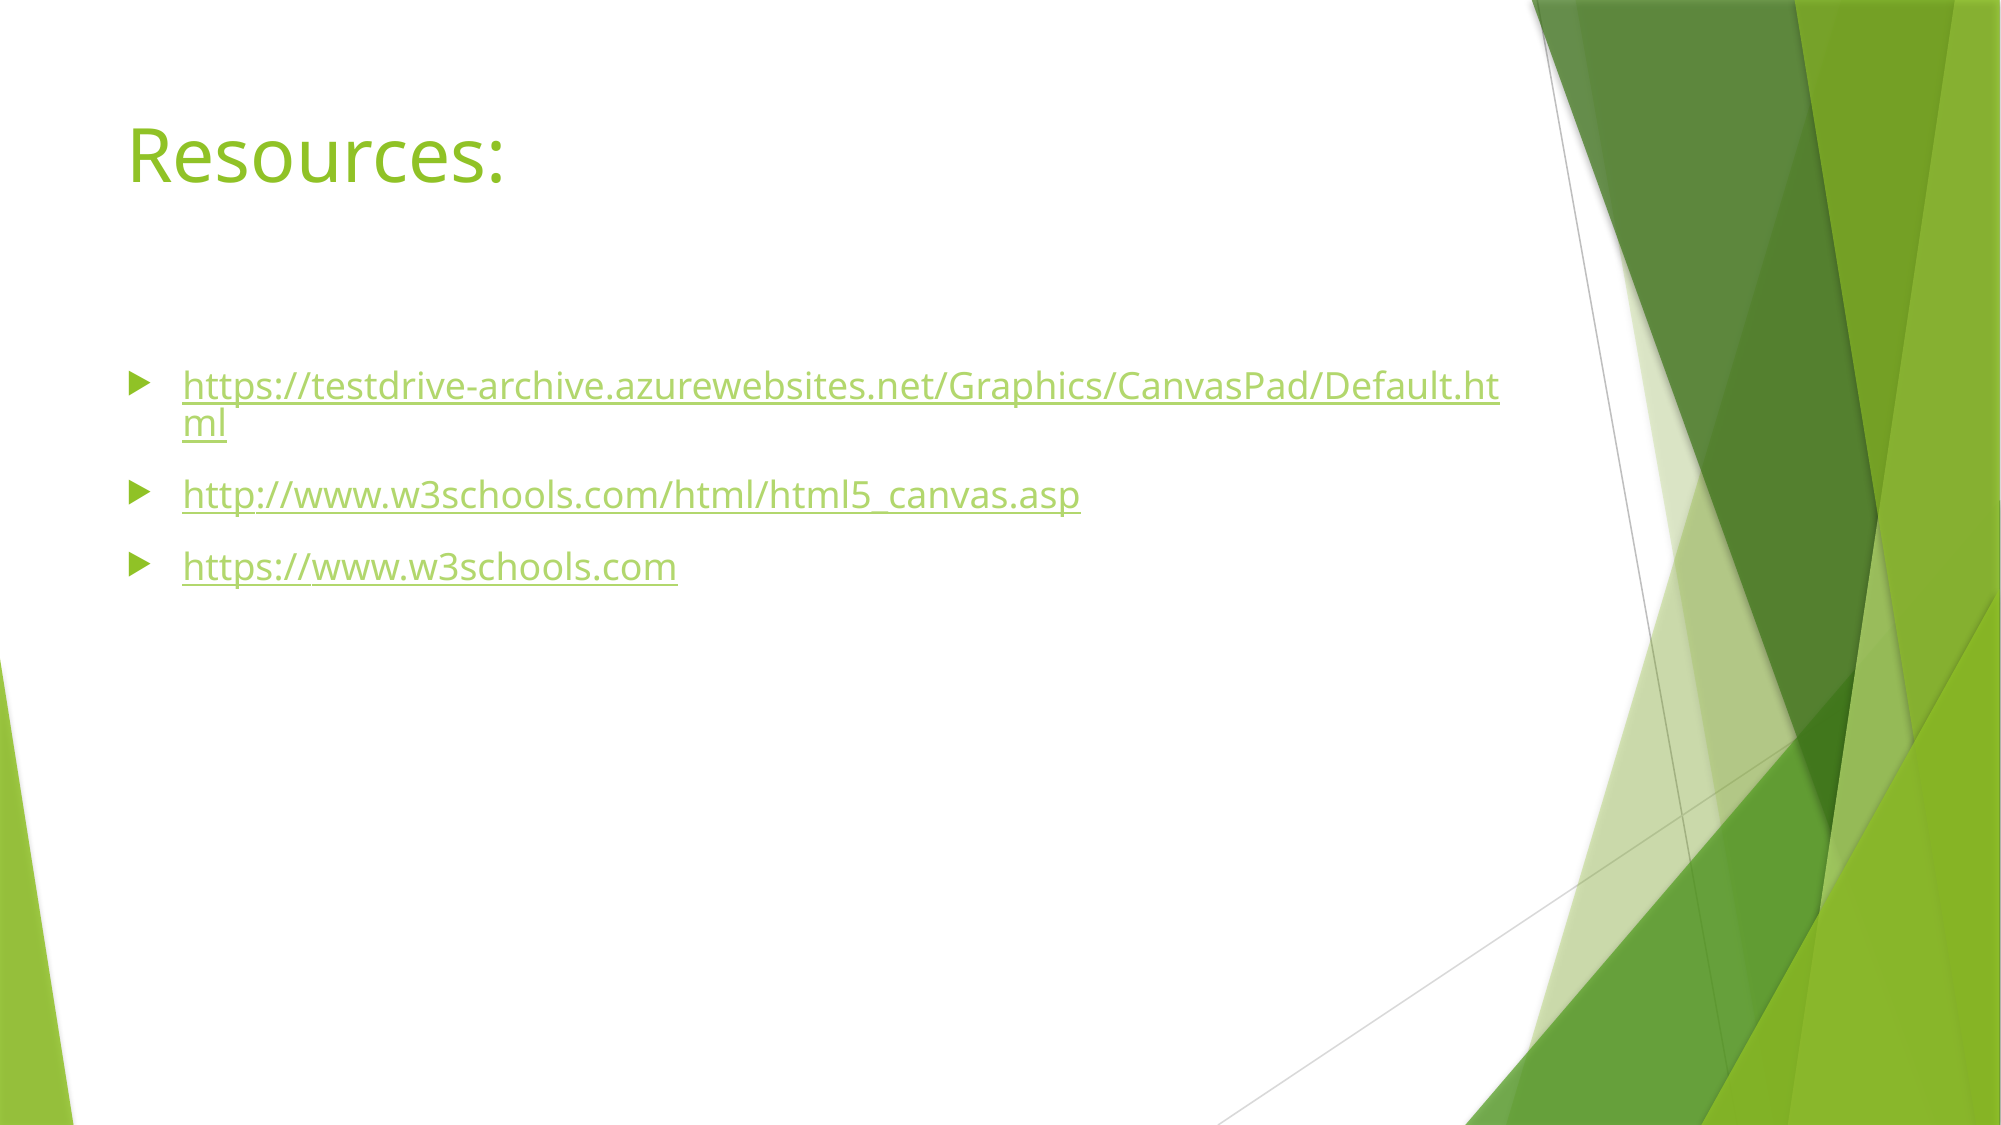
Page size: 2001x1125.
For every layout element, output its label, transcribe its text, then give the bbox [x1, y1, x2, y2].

title Resources: [111, 99, 1522, 317]
list https://testdrive-archive.azurewebsites.net/Graphics/CanvasPad/Default.html http://www.w3schools.com/html/html5_canvas.asp https://www.w3schools.com [111, 354, 1522, 992]
